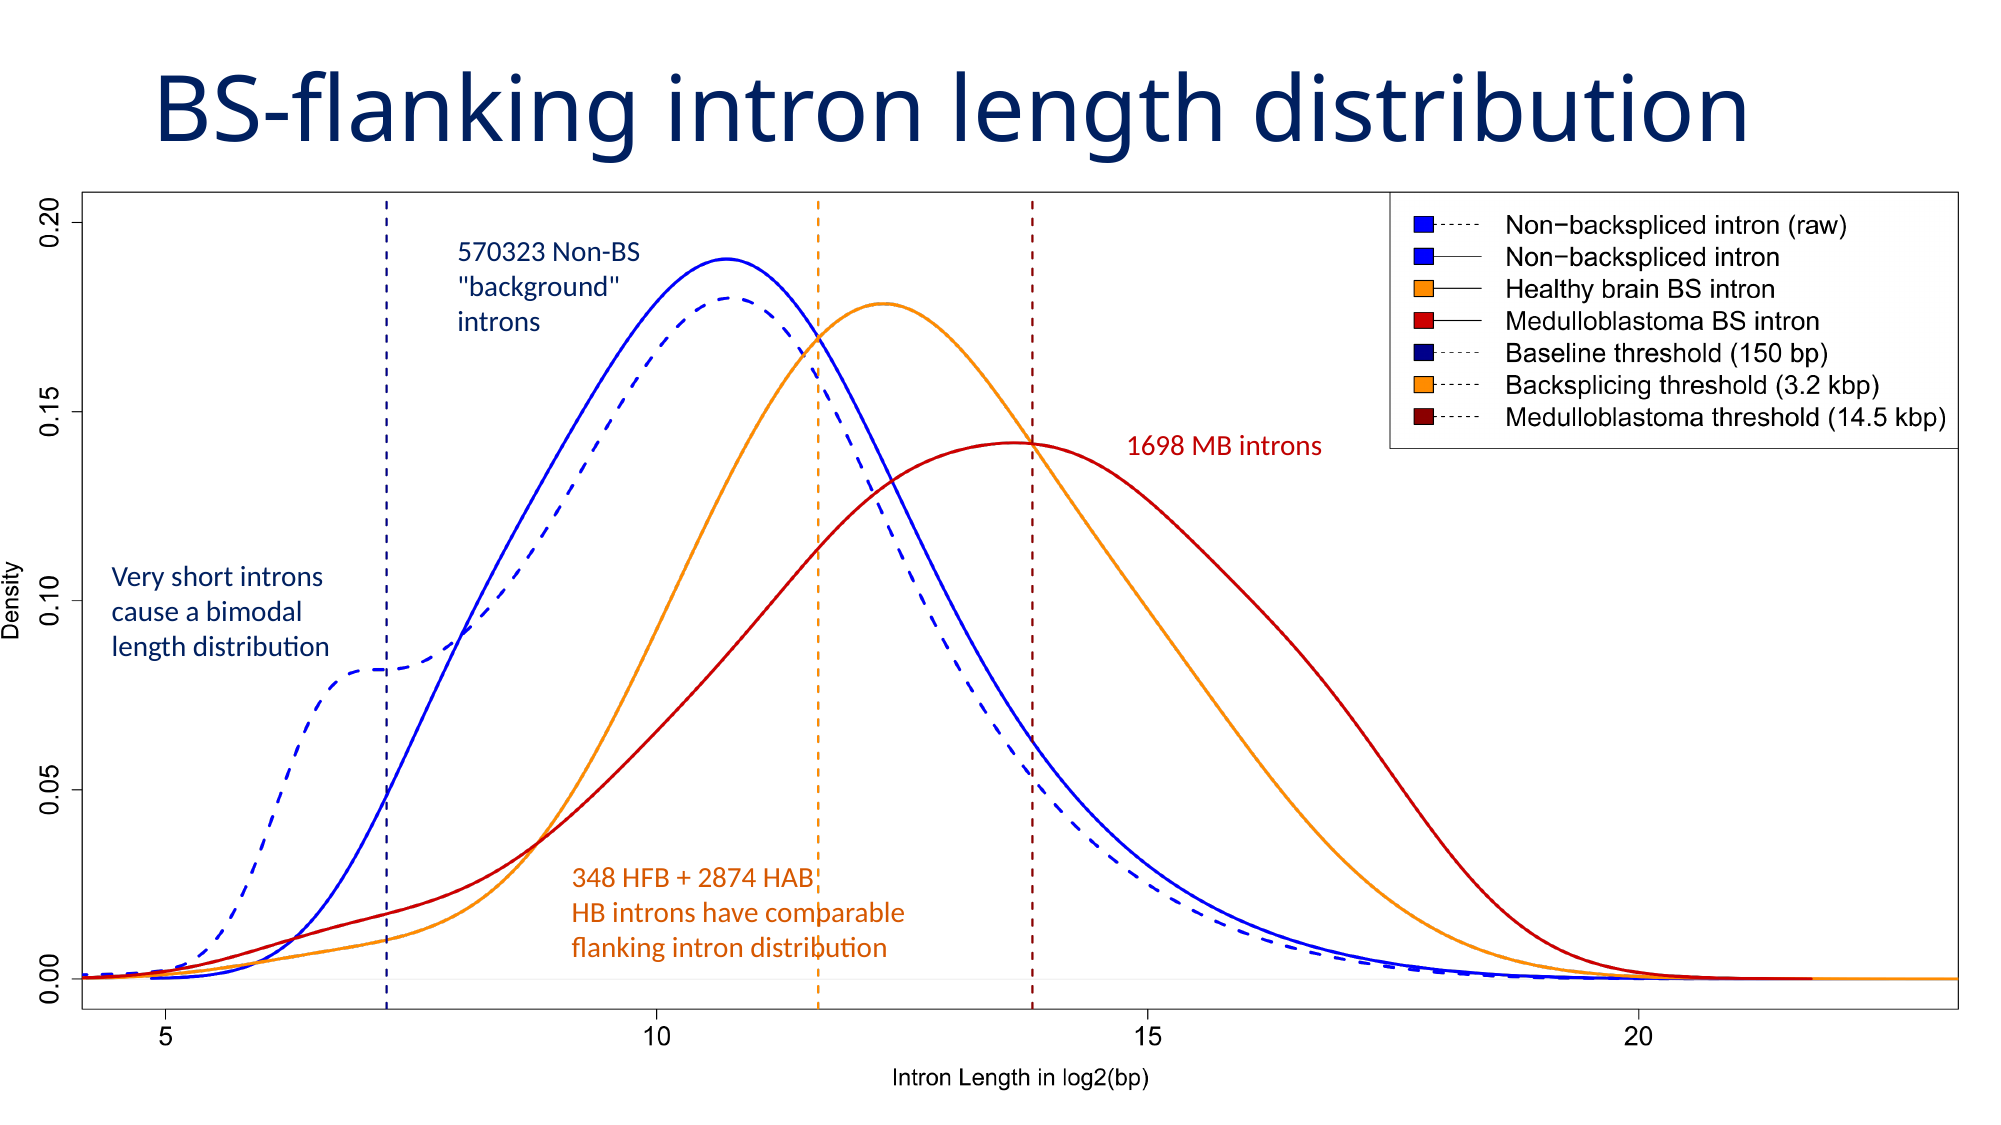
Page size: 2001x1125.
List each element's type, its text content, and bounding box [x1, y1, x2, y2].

picture [0, 110, 2000, 1111]
title BS-flanking intron length distribution [137, 54, 1863, 110]
